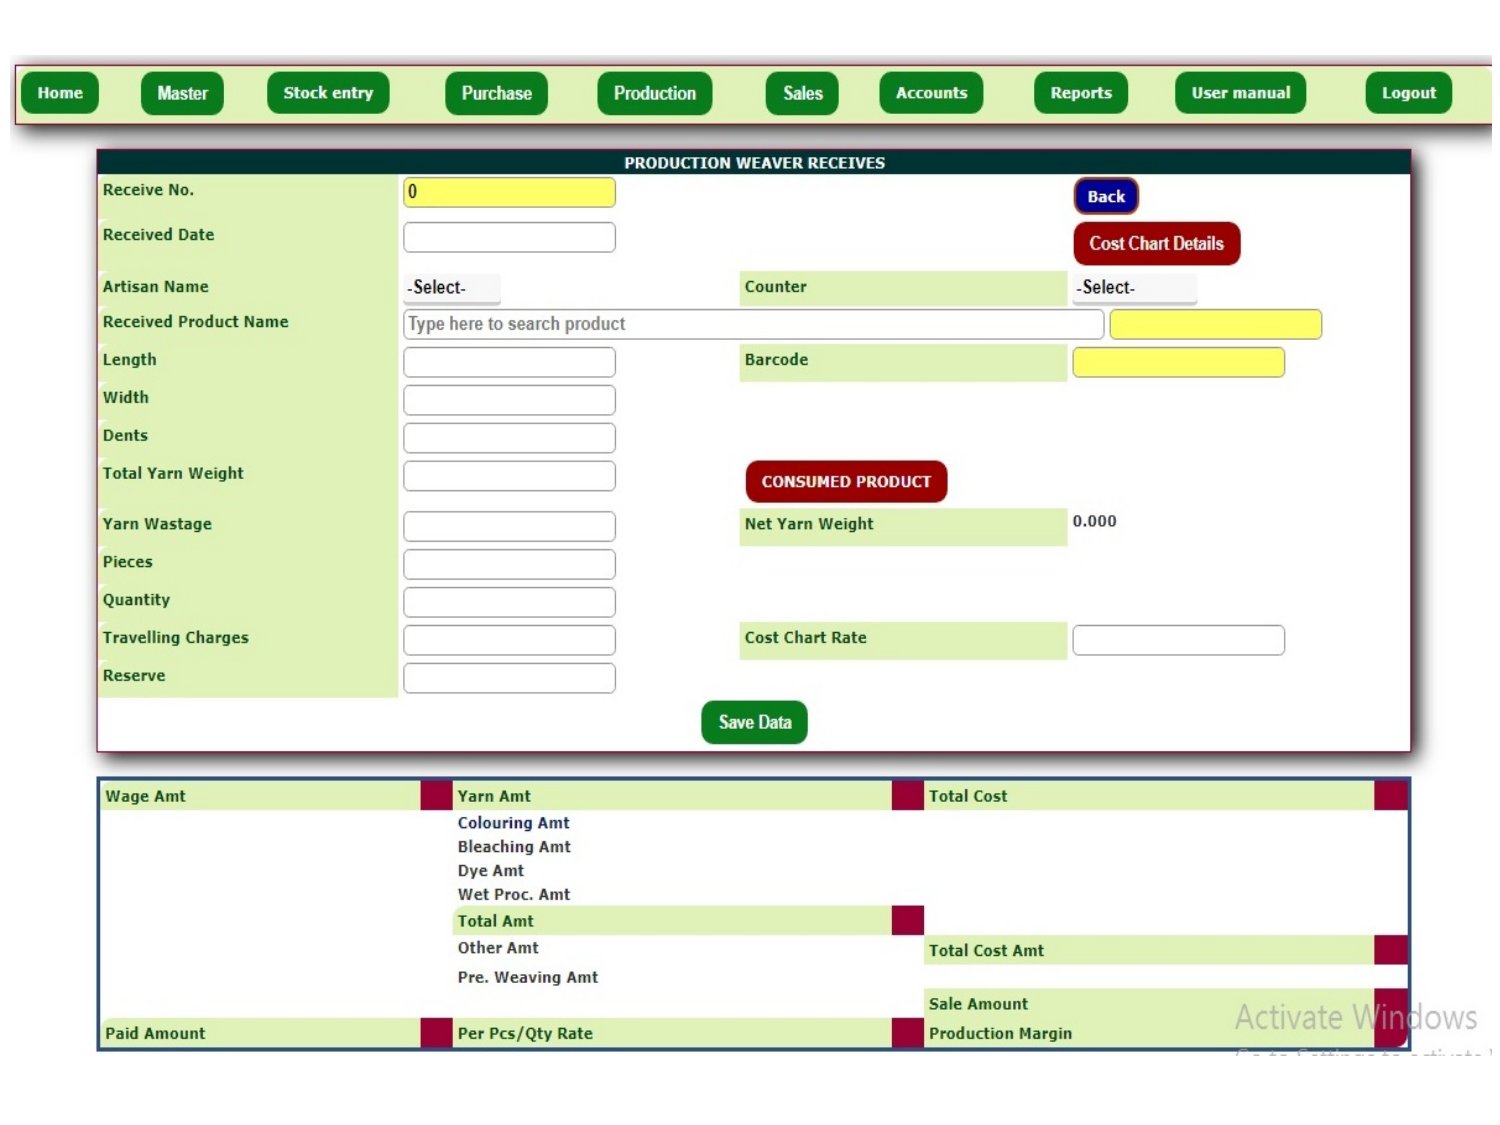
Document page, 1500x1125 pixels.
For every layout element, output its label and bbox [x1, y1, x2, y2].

picture [10, 55, 1492, 1056]
